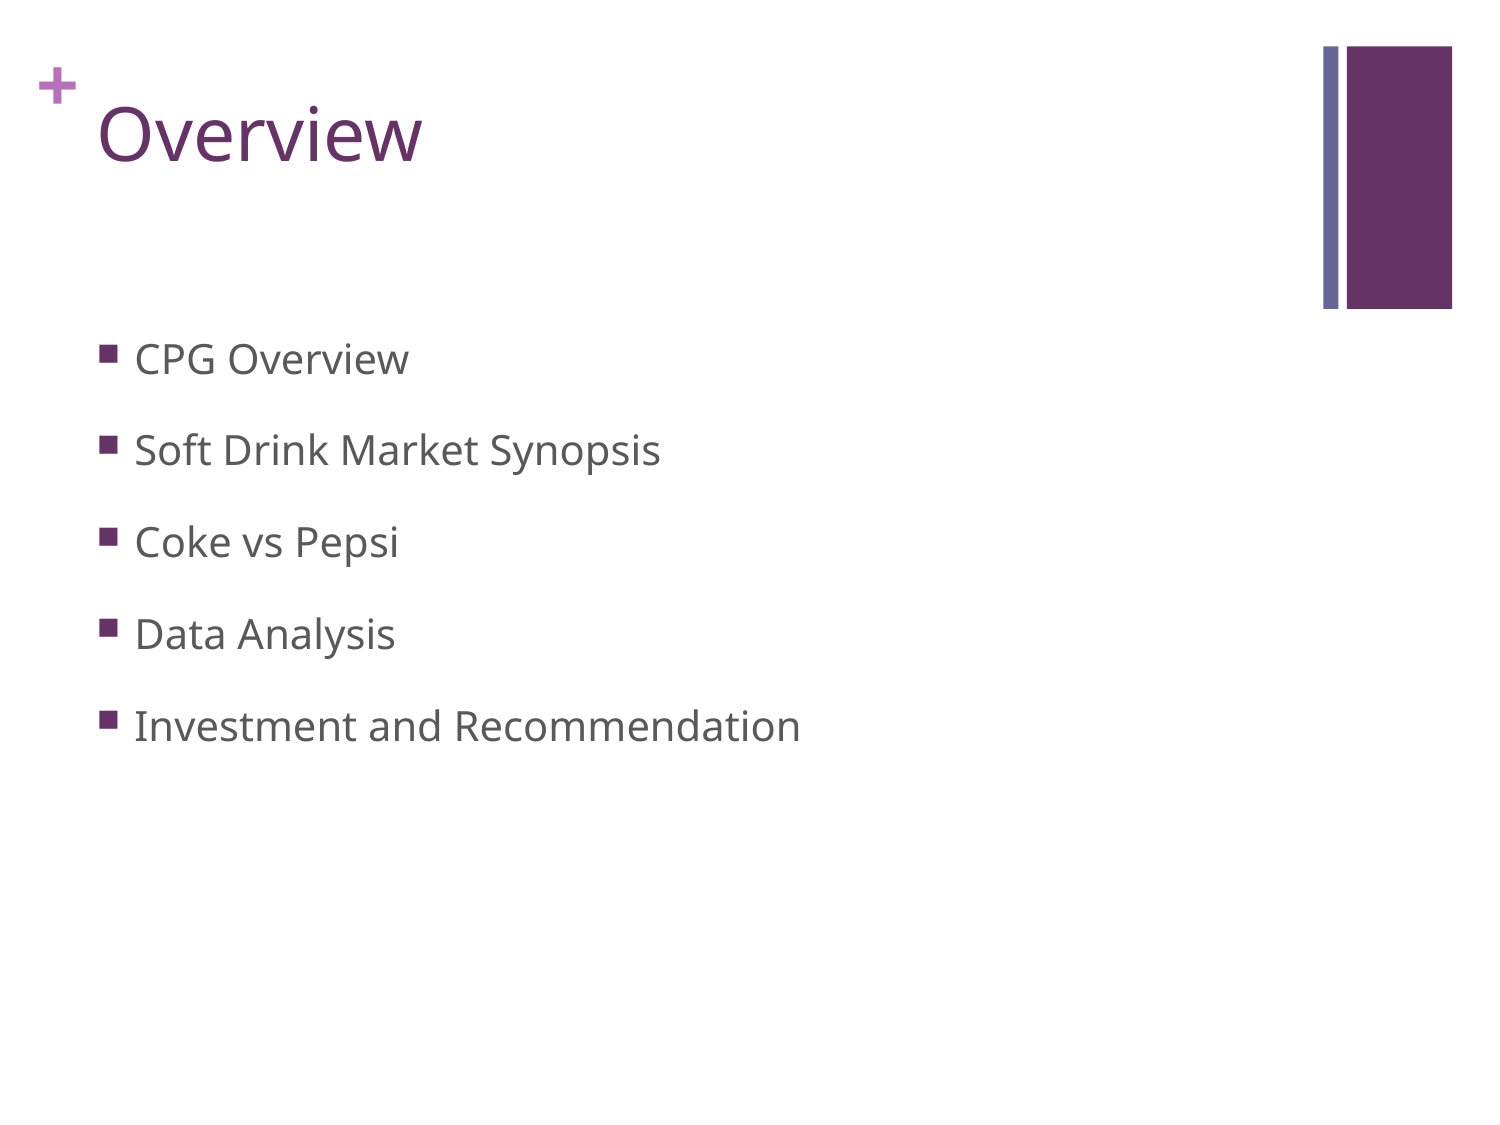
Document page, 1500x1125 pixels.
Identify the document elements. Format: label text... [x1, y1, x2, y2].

title Overview [81, 79, 1322, 263]
list CPG Overview Soft Drink Market Synopsis Coke vs Pepsi Data Analysis Investment and Recommendation [81, 324, 1322, 1005]
